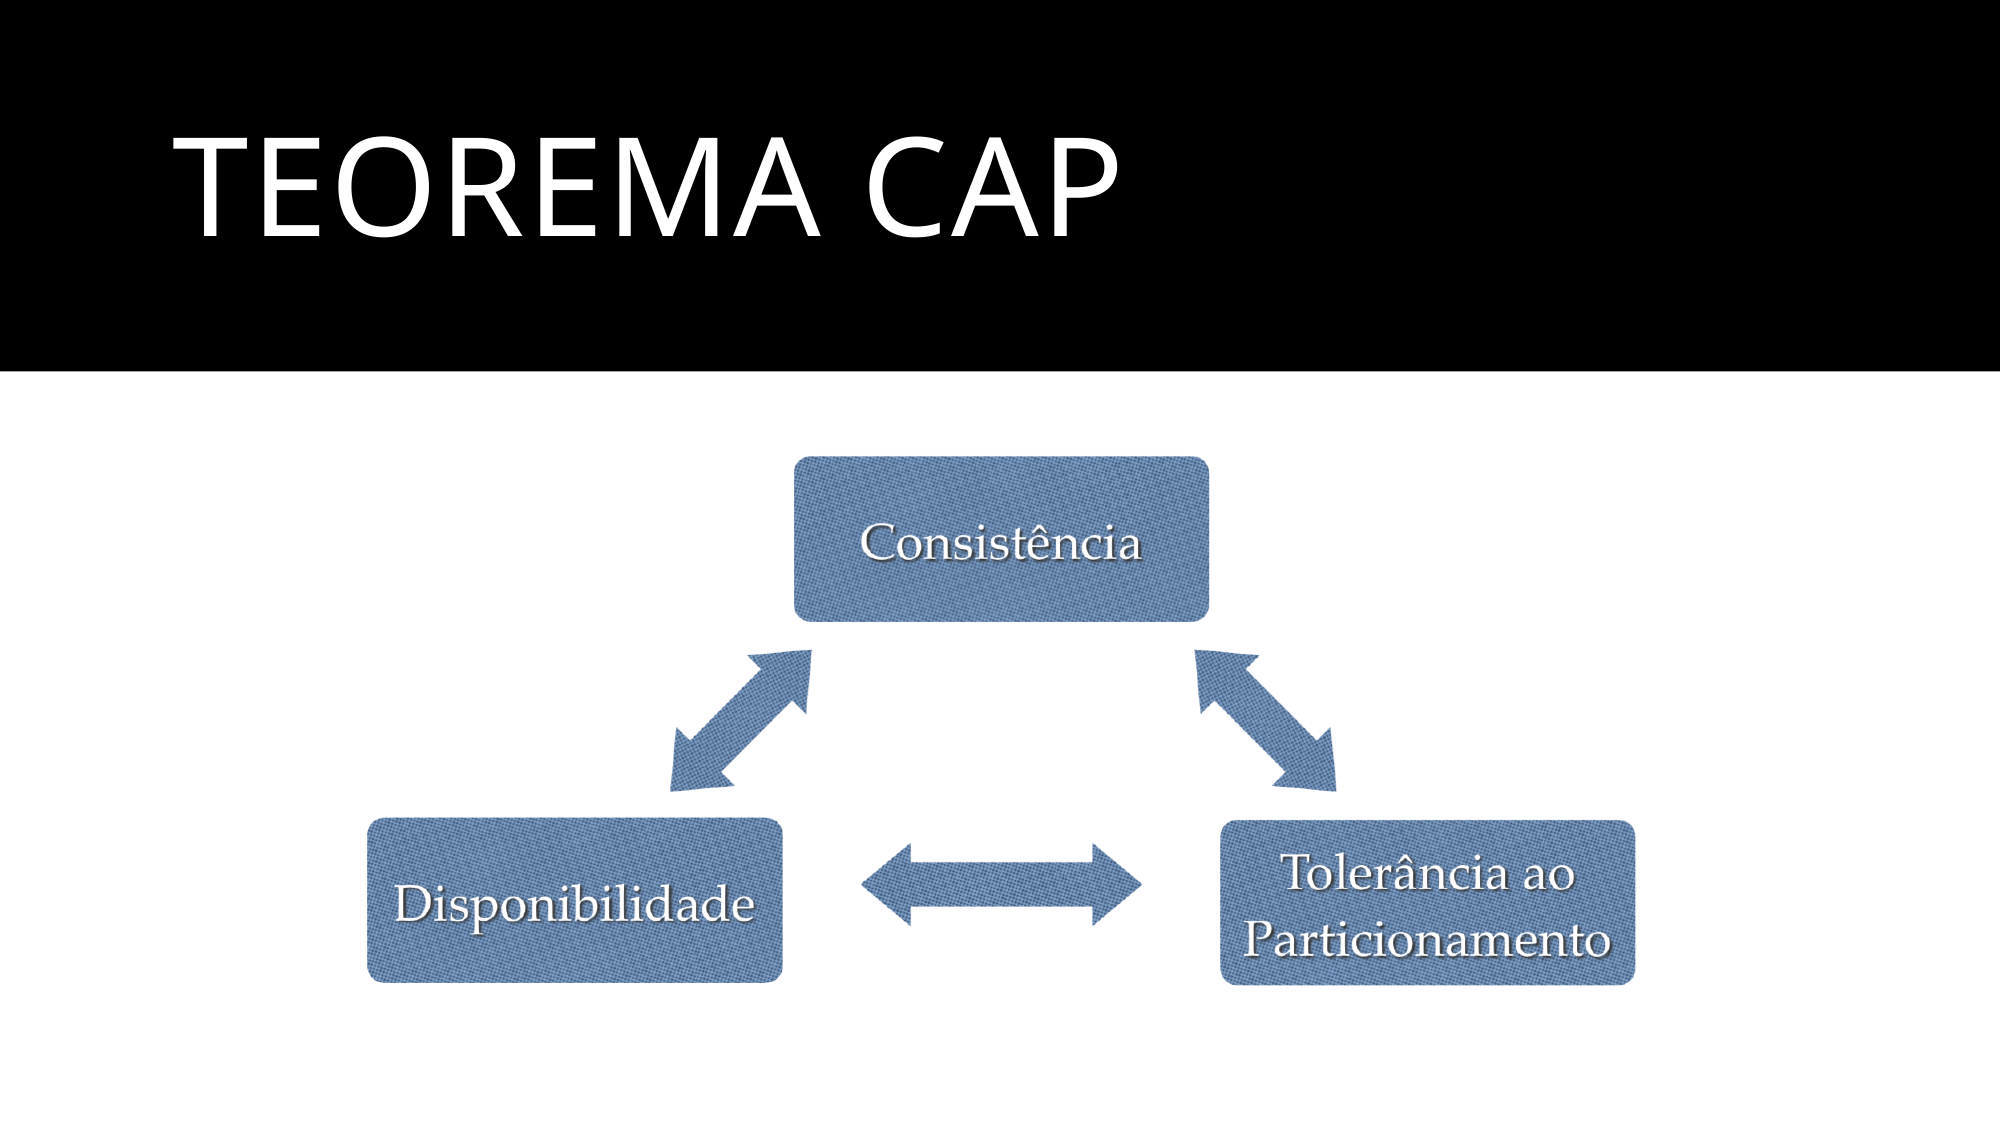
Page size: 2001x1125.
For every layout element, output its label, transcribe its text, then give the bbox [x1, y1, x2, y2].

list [337, 424, 1662, 1015]
title Teorema CAP [157, 52, 1842, 332]
